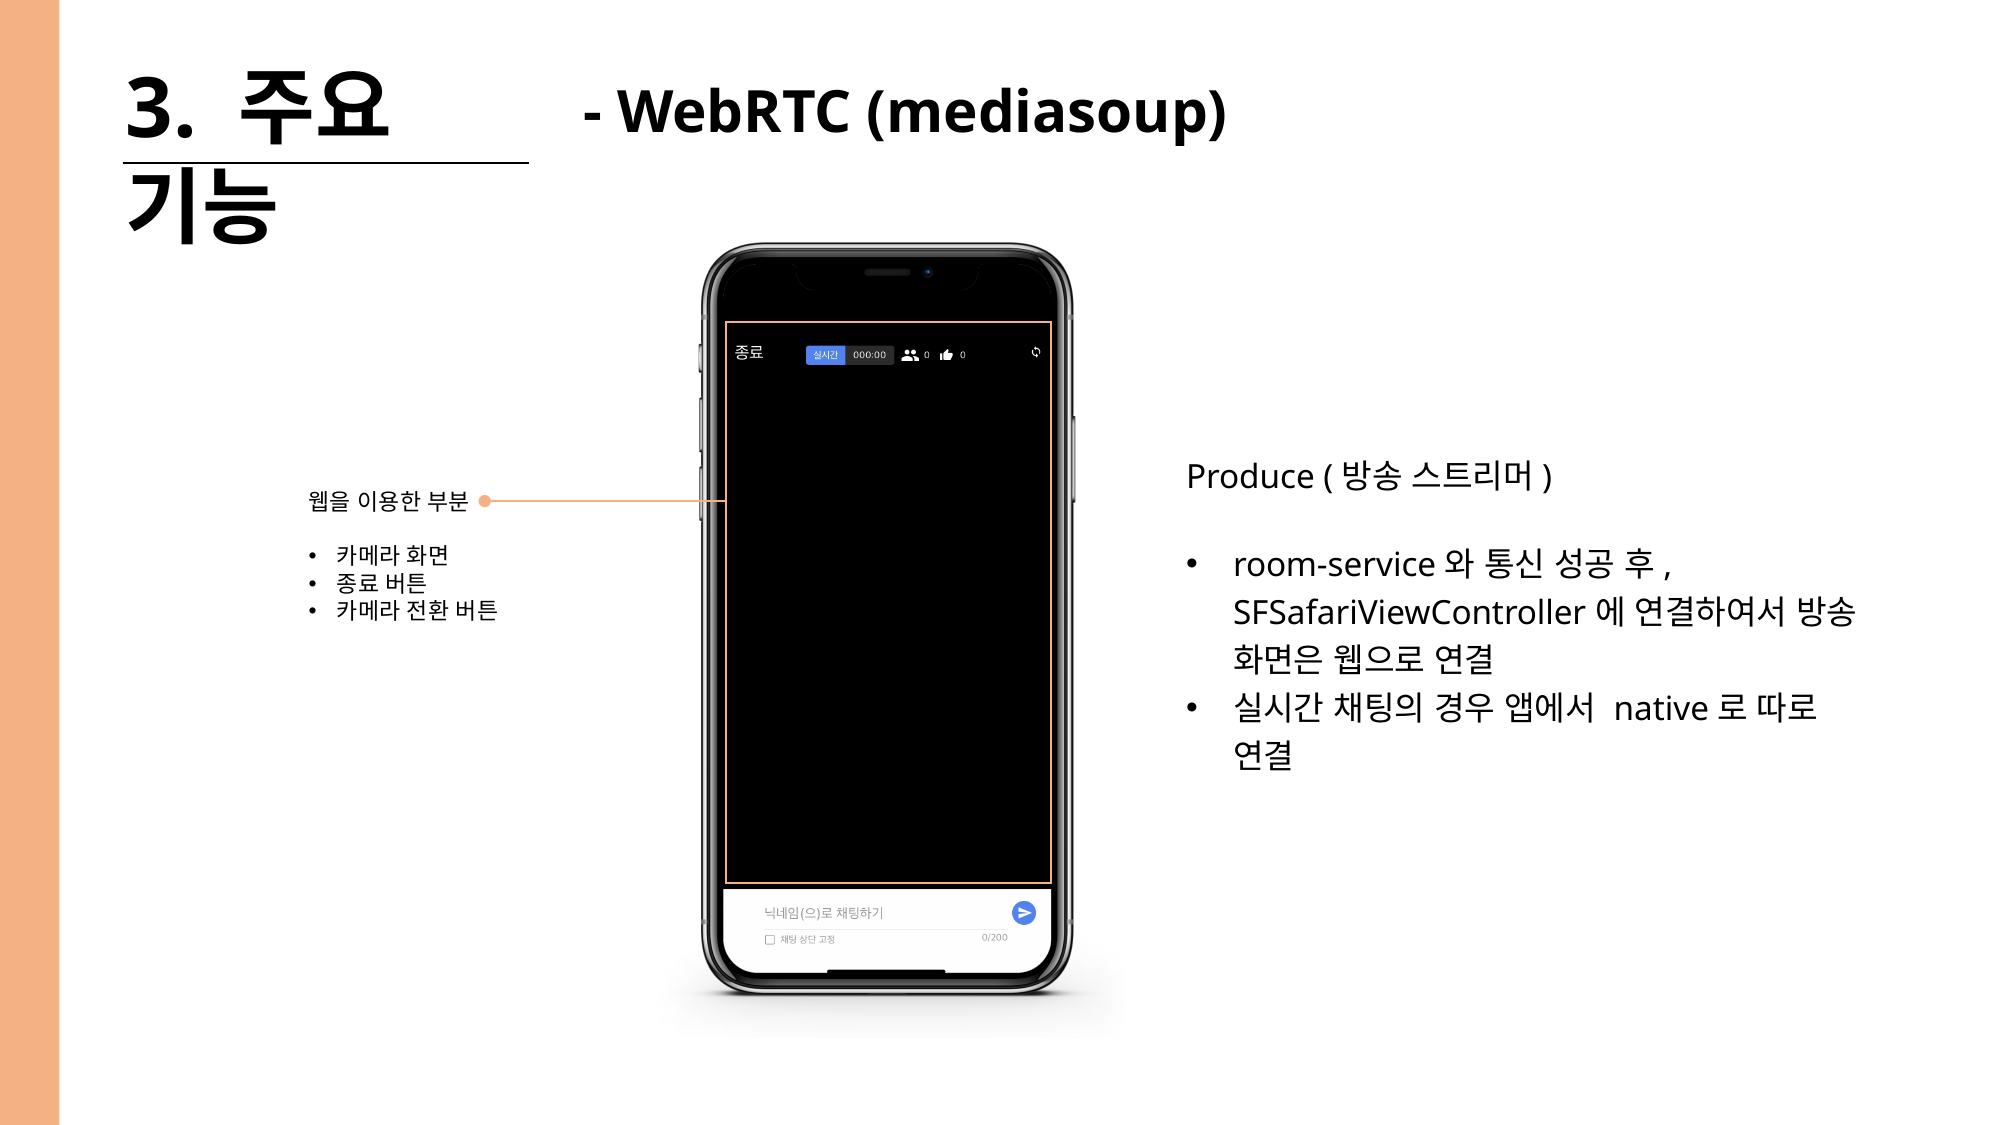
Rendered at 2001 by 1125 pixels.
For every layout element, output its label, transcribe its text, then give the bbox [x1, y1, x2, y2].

text_box 3. 주요 기능 [111, 46, 554, 262]
text_box Produce (방송 스트리머) room-service와 통신 성공 후, SFSafariViewController에 연결하여서 방송 화면은 웹으로 연결 실시간 채팅의 경우 앱에서 native로 따로 연결 [1171, 440, 1879, 830]
text_box 웹을 이용한 부분 카메라 화면 종료 버튼 카메라 전환 버튼 [293, 479, 554, 632]
text_box [0, 0, 60, 1125]
picture [653, 242, 1131, 1038]
text_box - WebRTC (mediasoup) [568, 67, 1352, 152]
